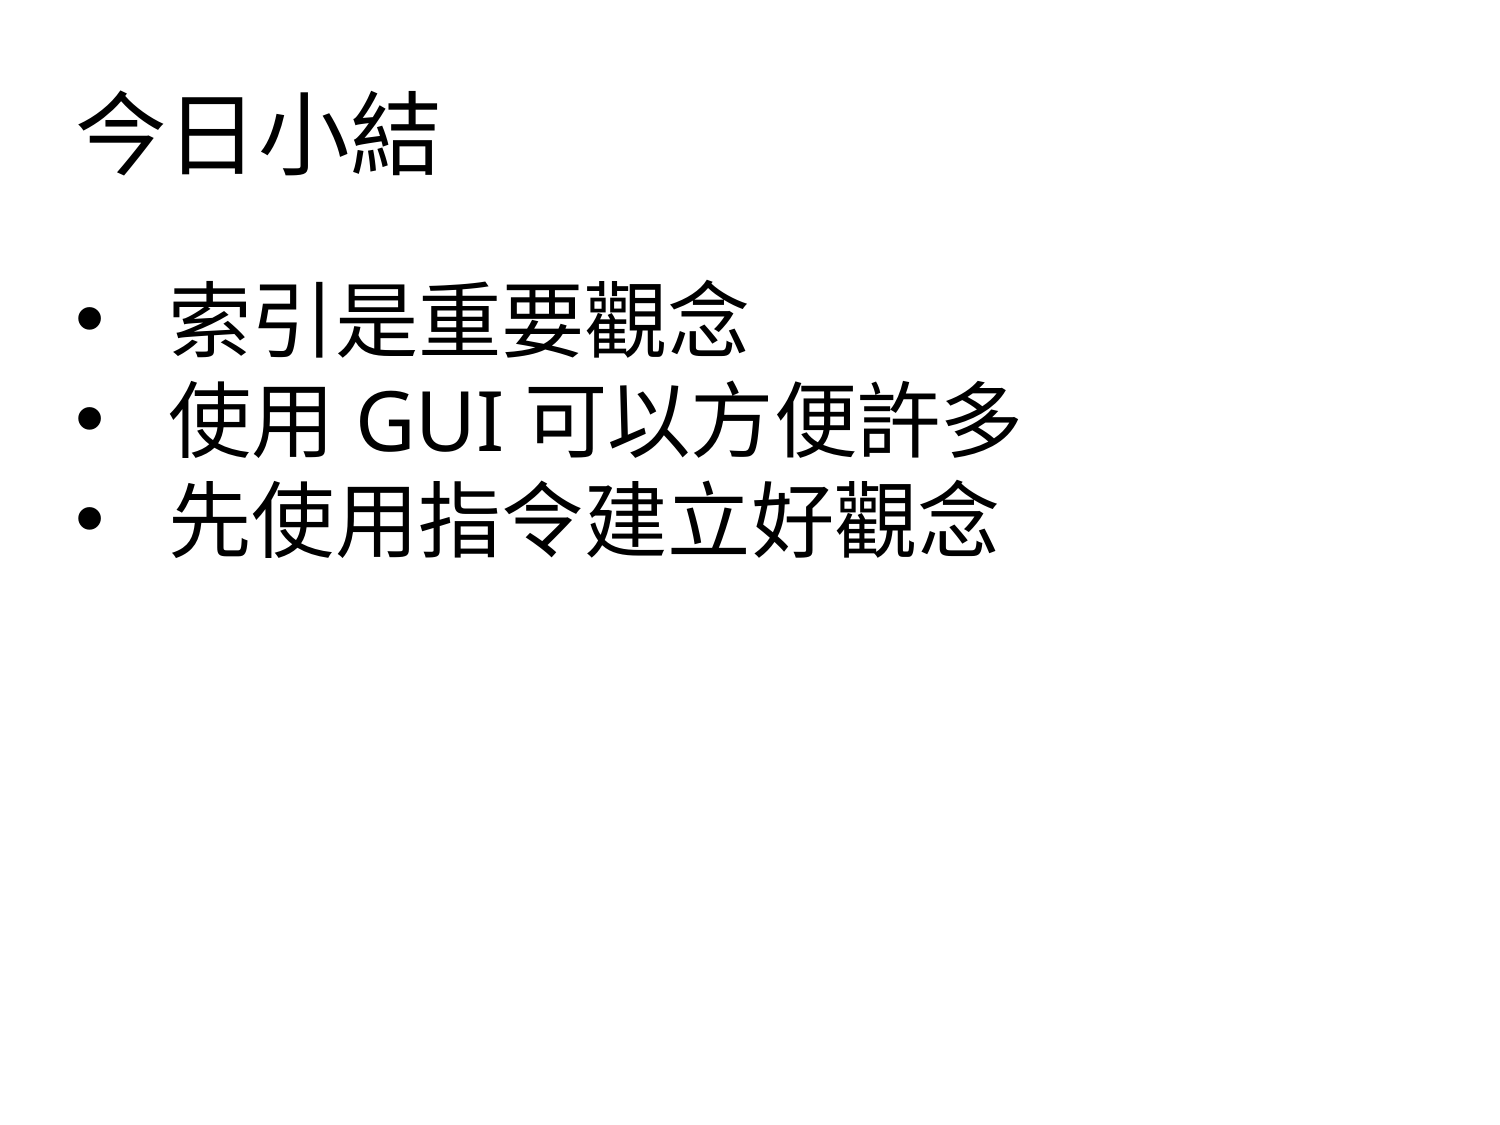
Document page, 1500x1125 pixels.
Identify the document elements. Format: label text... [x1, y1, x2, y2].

text_box 索引是重要觀念 使用GUI可以方便許多 先使用指令建立好觀念 [74, 268, 1468, 1125]
text_box 今日小結 [75, 44, 1425, 233]
